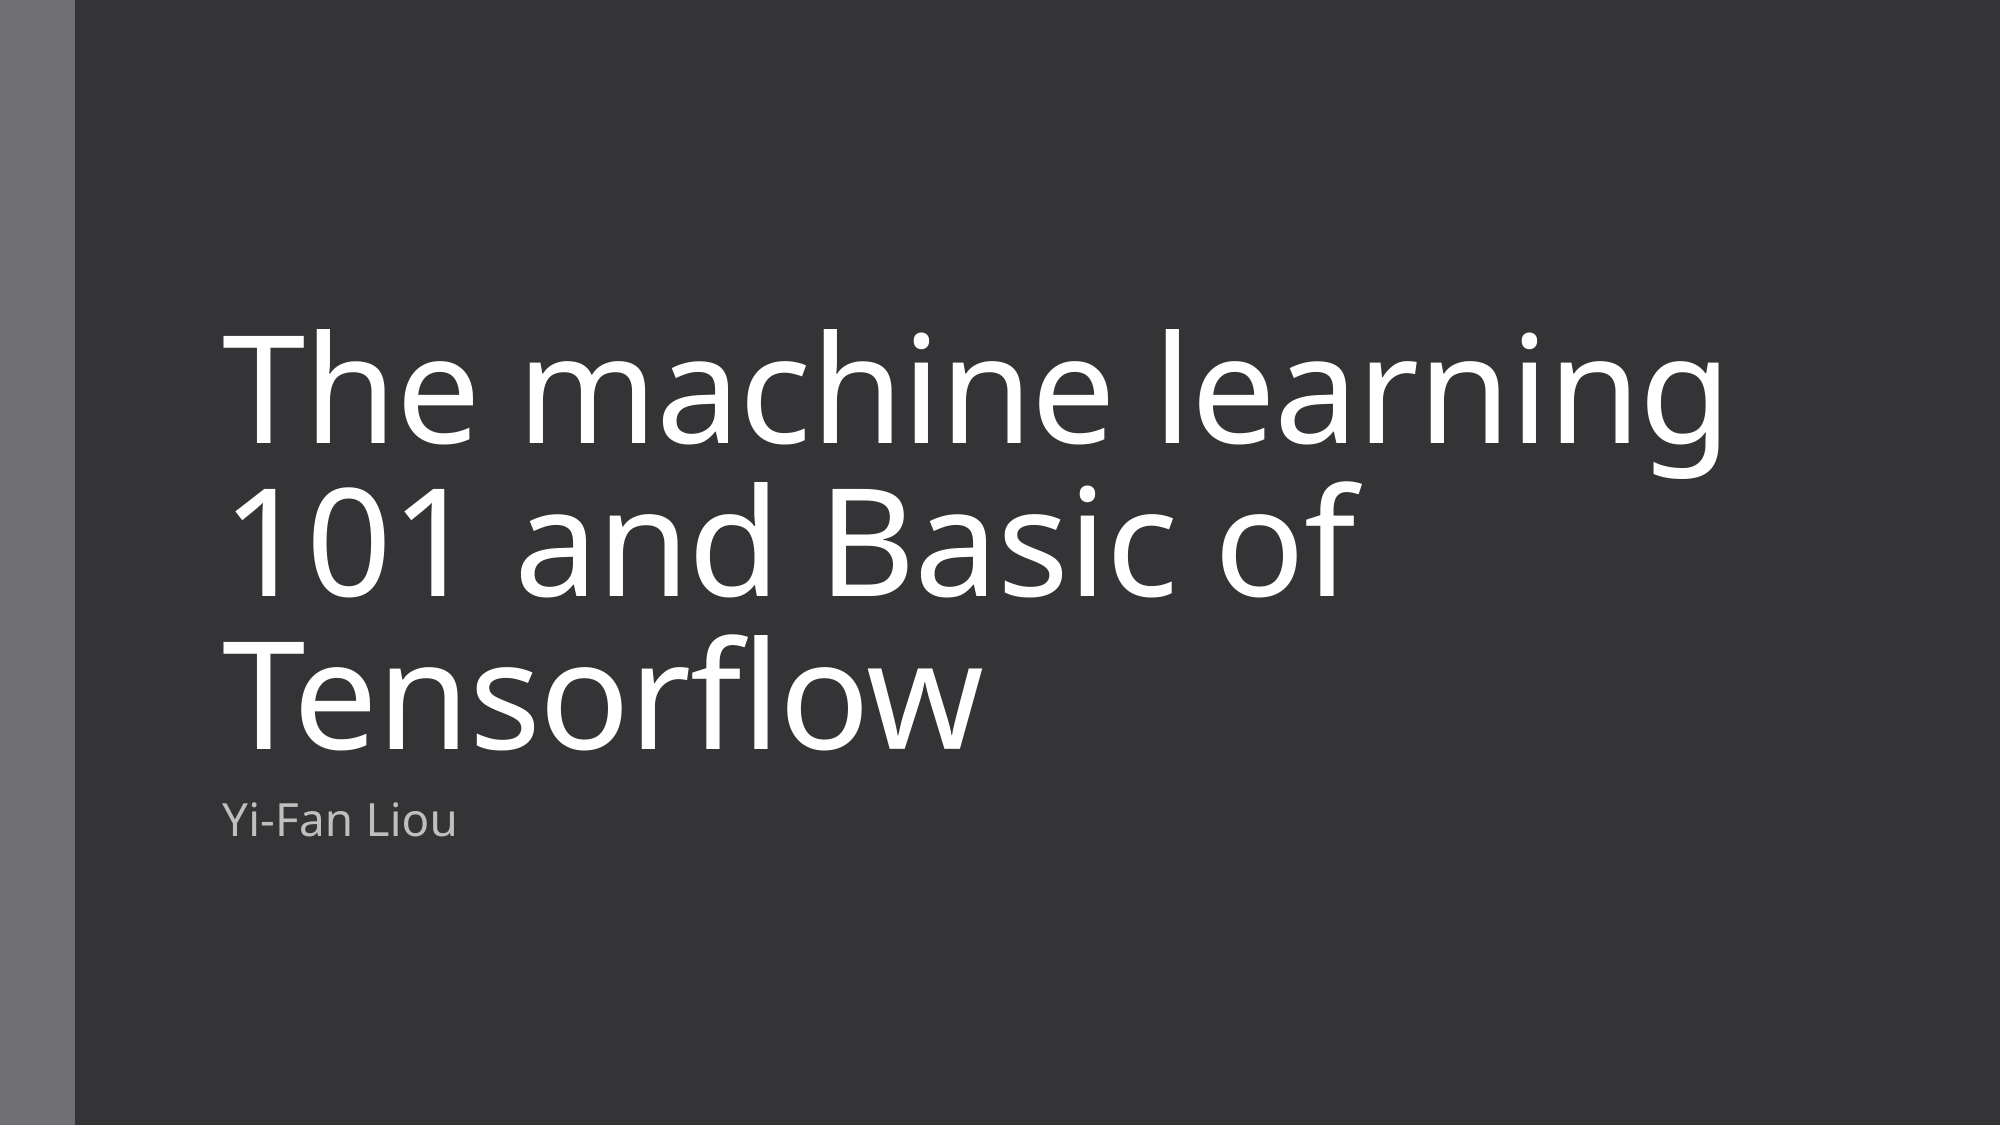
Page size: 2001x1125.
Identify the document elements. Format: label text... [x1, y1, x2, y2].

title The machine learning 101 and Basic of Tensorflow [206, 124, 1752, 787]
subtitle Yi-Fan Liou [206, 787, 1752, 1065]
